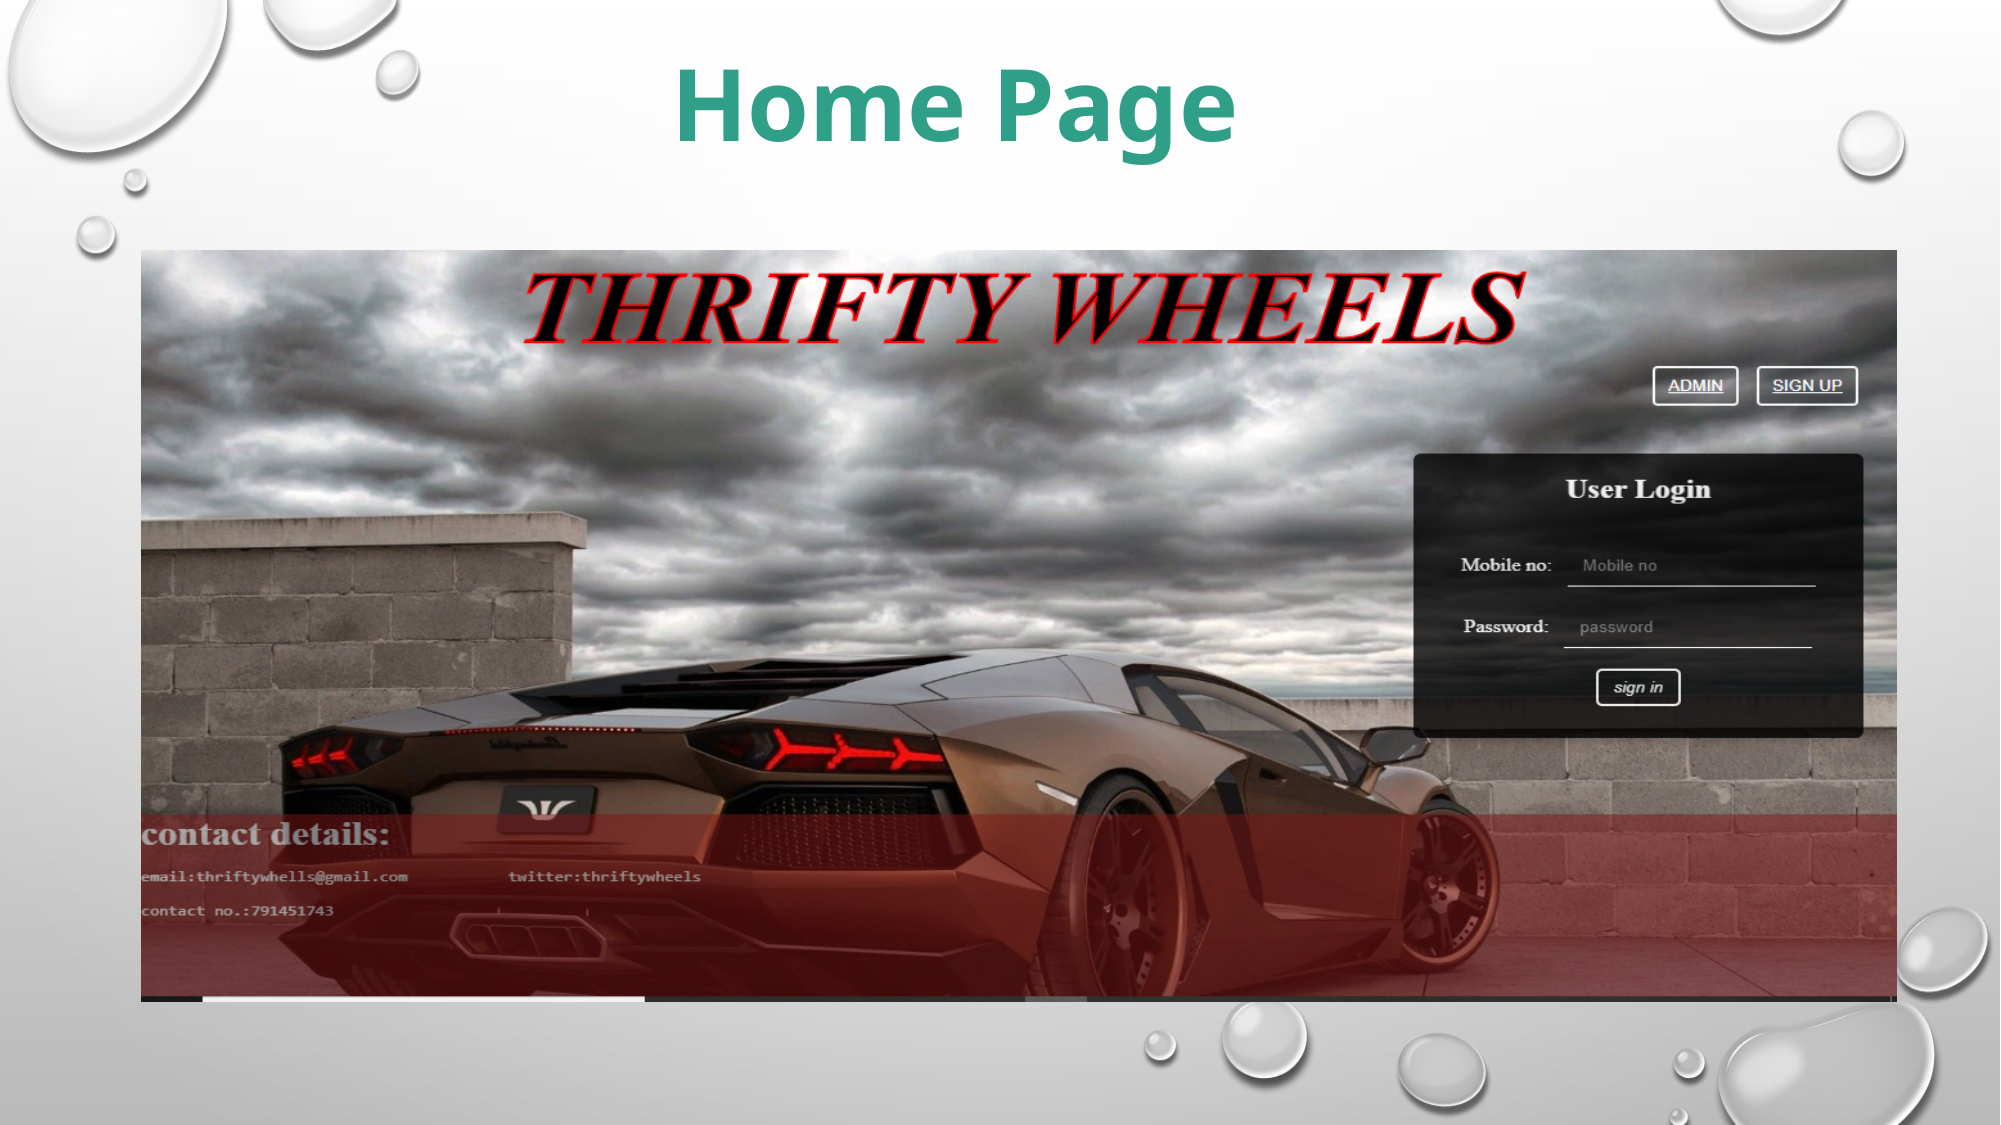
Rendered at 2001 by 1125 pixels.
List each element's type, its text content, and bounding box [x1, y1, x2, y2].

picture [0, 0, 2000, 1125]
text_box Home Page [298, 33, 1612, 169]
